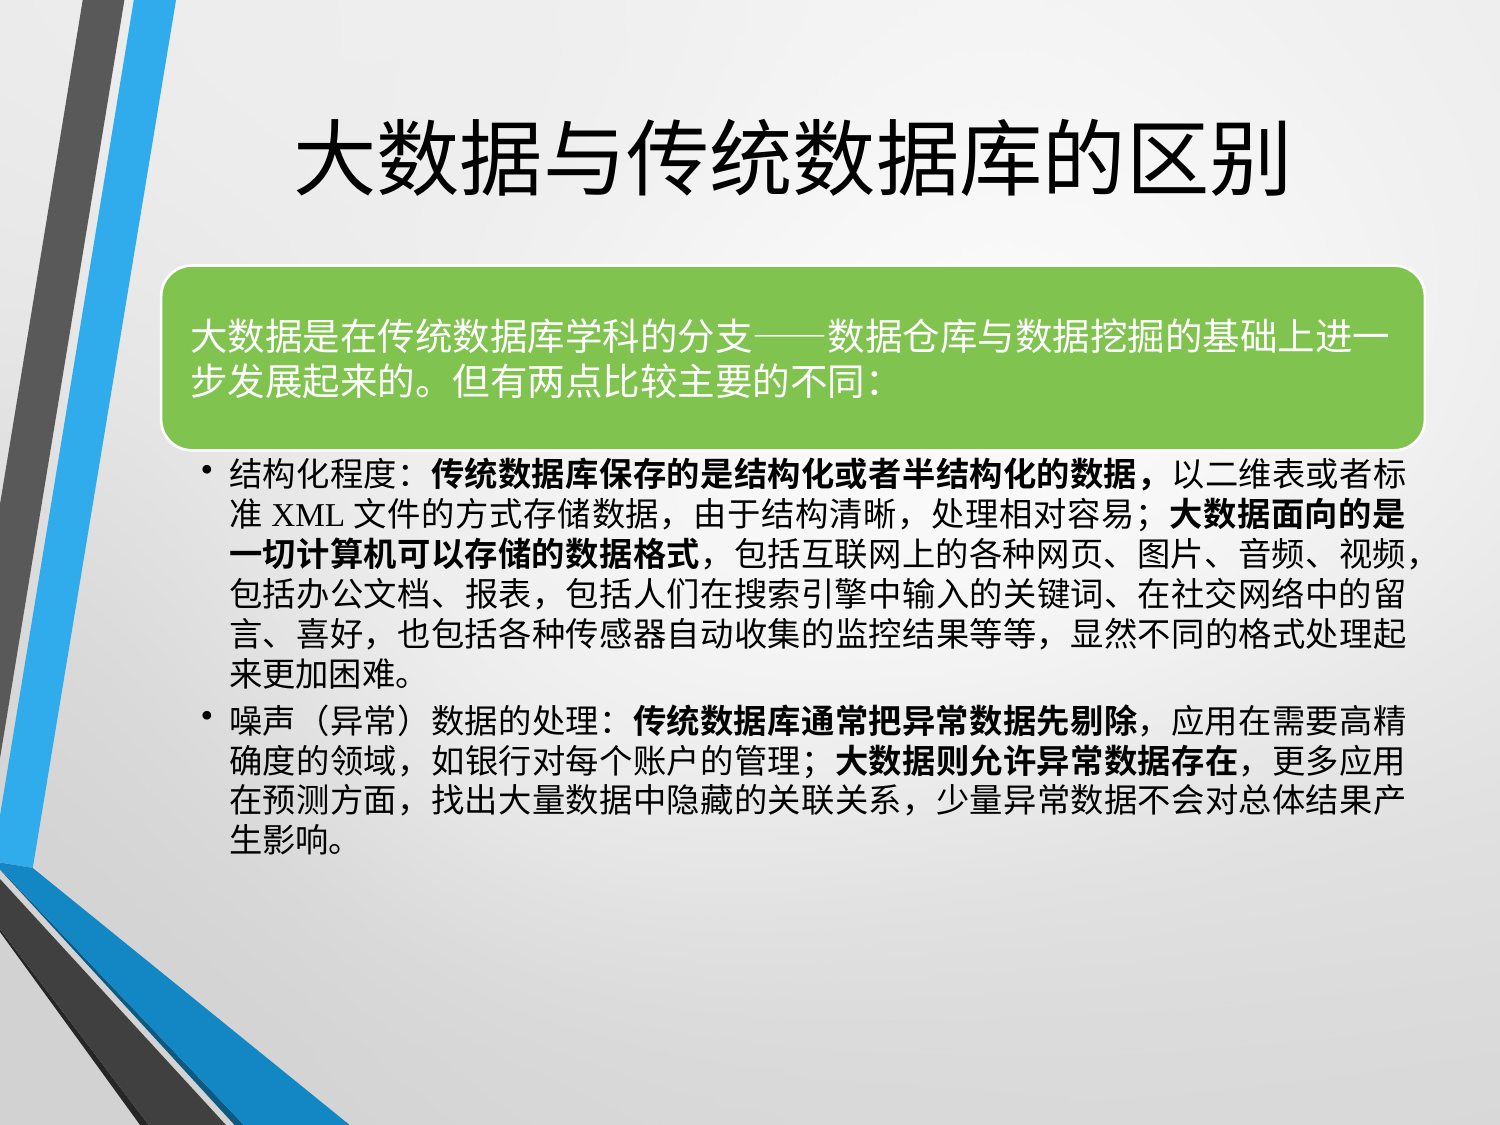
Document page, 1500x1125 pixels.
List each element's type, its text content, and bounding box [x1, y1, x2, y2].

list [160, 265, 1426, 985]
title 大数据与传统数据库的区别 [161, 75, 1425, 238]
